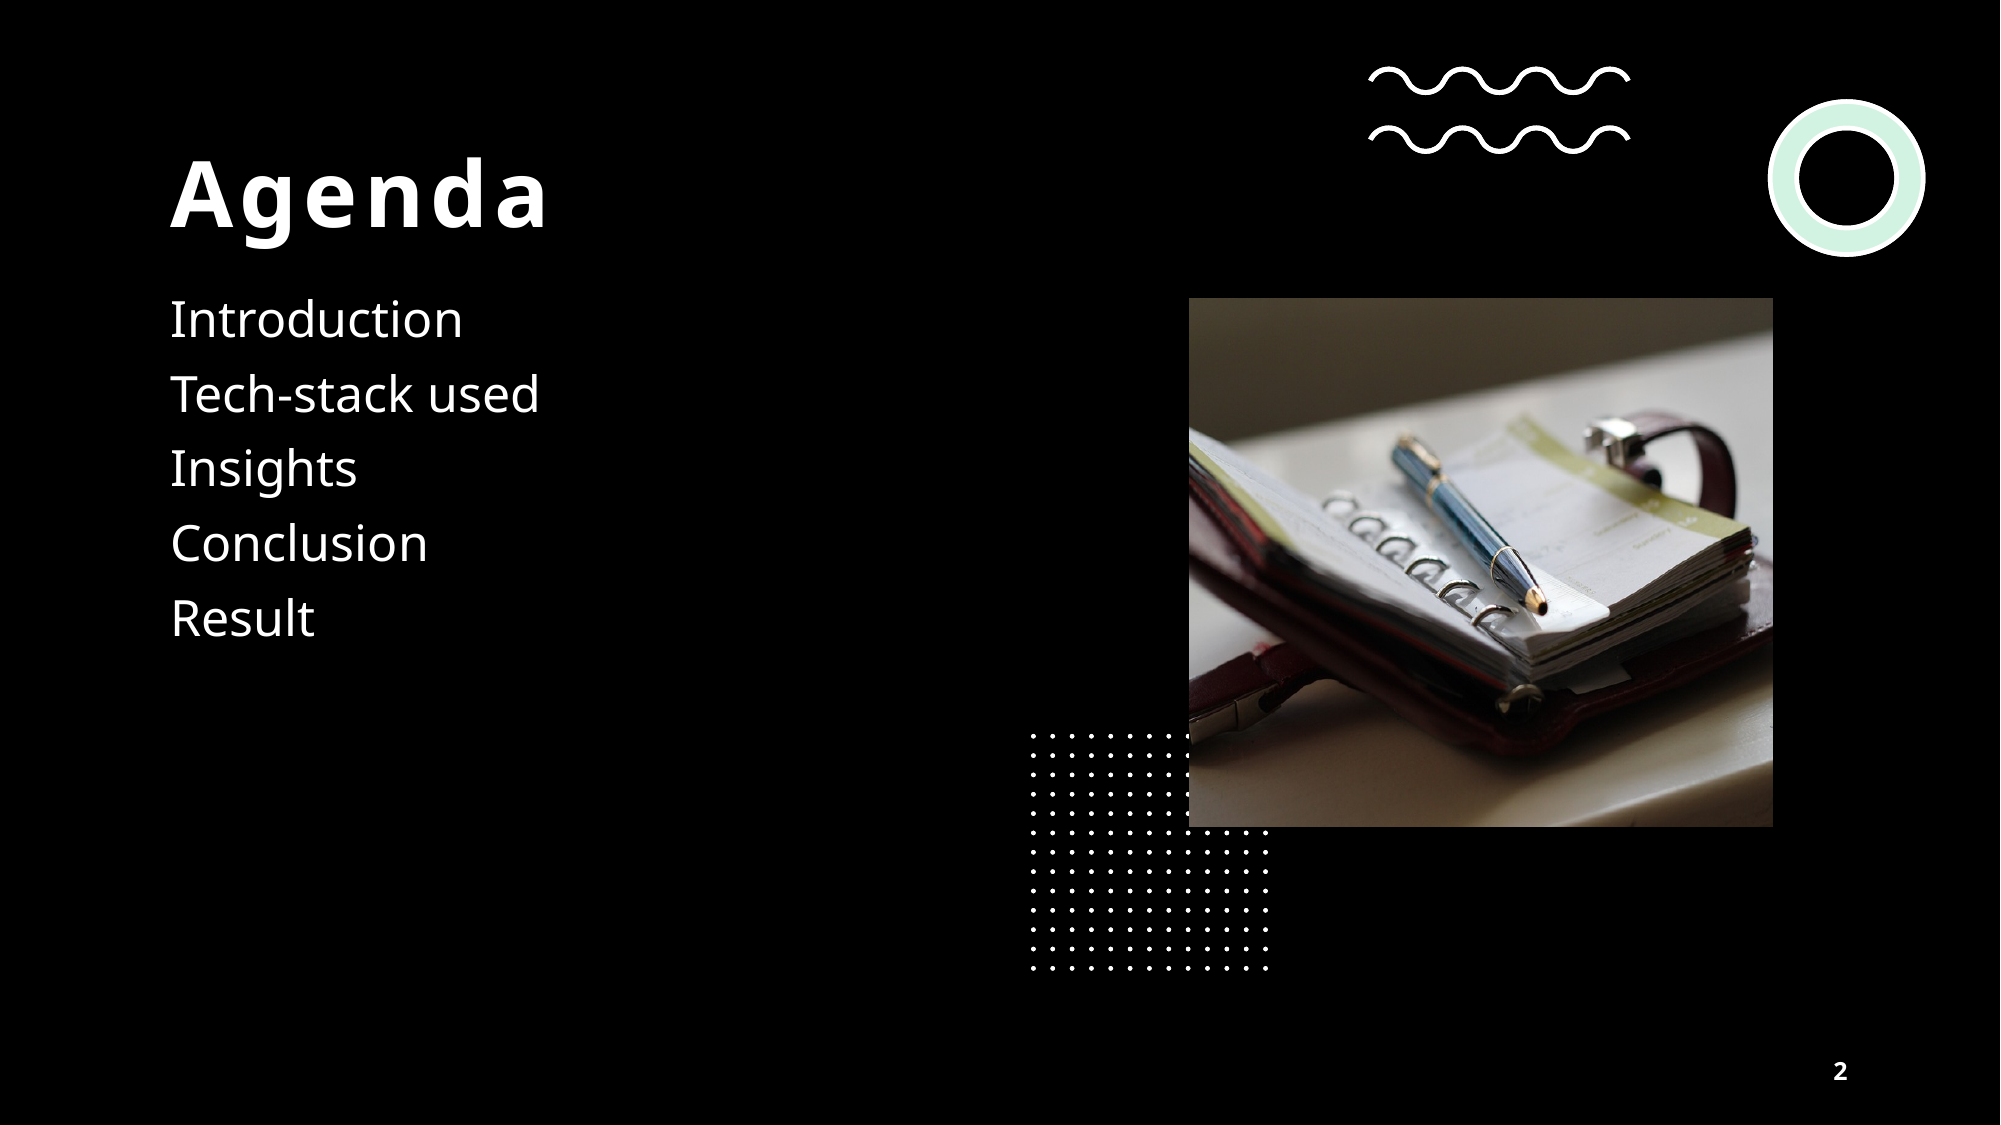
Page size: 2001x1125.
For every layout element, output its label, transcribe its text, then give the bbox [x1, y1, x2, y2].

title Agenda [155, 64, 1012, 255]
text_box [1031, 733, 1268, 971]
slide_number 2 [1412, 1042, 1863, 1103]
picture [1189, 298, 1773, 827]
list Introduction Tech-stack used Insights Conclusion Result [155, 286, 1012, 1001]
